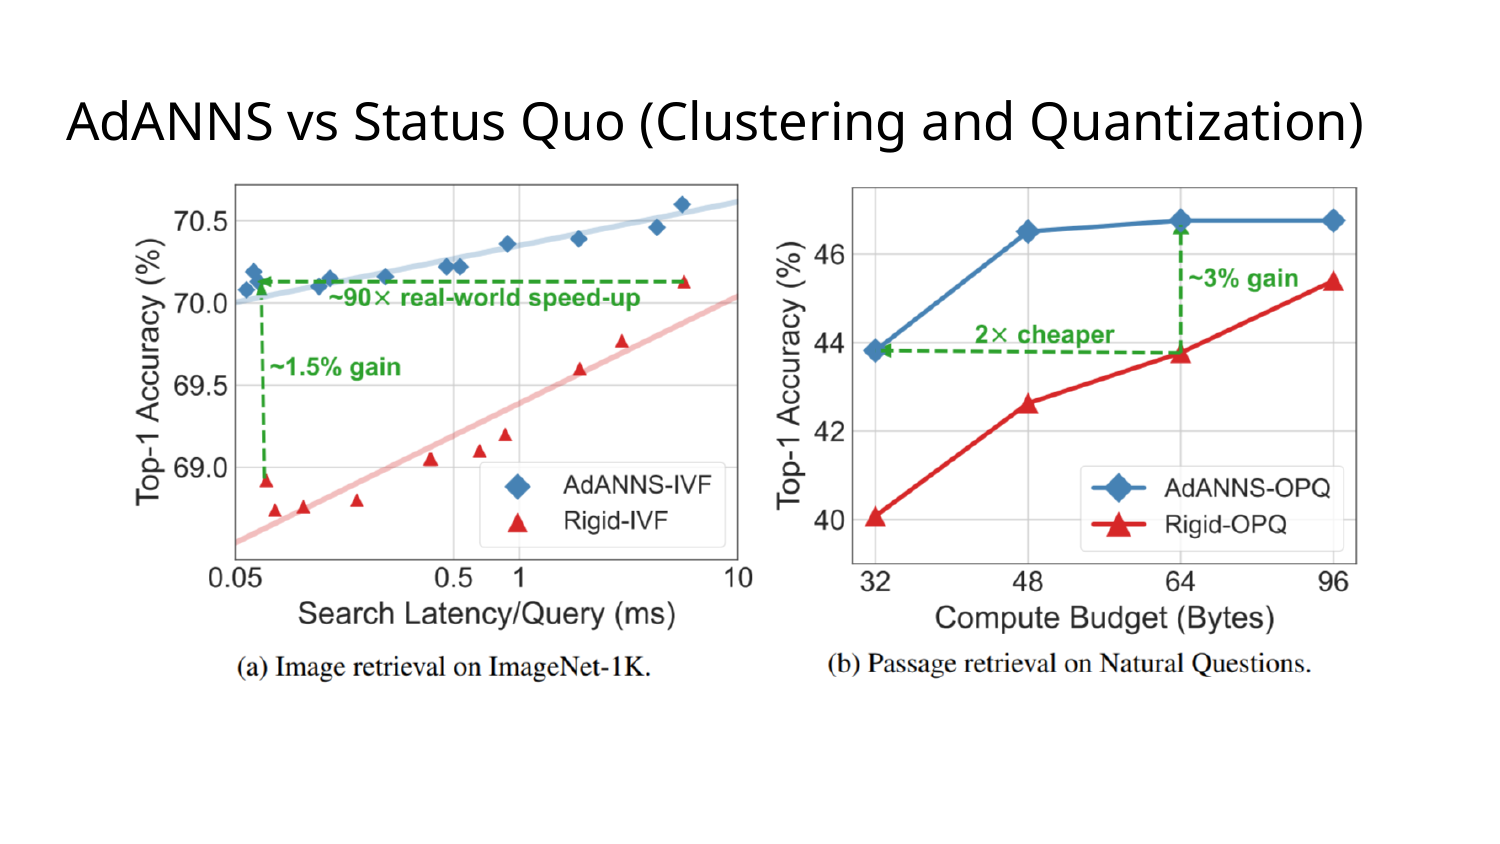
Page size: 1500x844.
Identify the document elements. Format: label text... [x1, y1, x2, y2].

title AdANNS vs Status Quo (Clustering and Quantization) [51, 72, 1449, 167]
picture [103, 166, 1397, 694]
